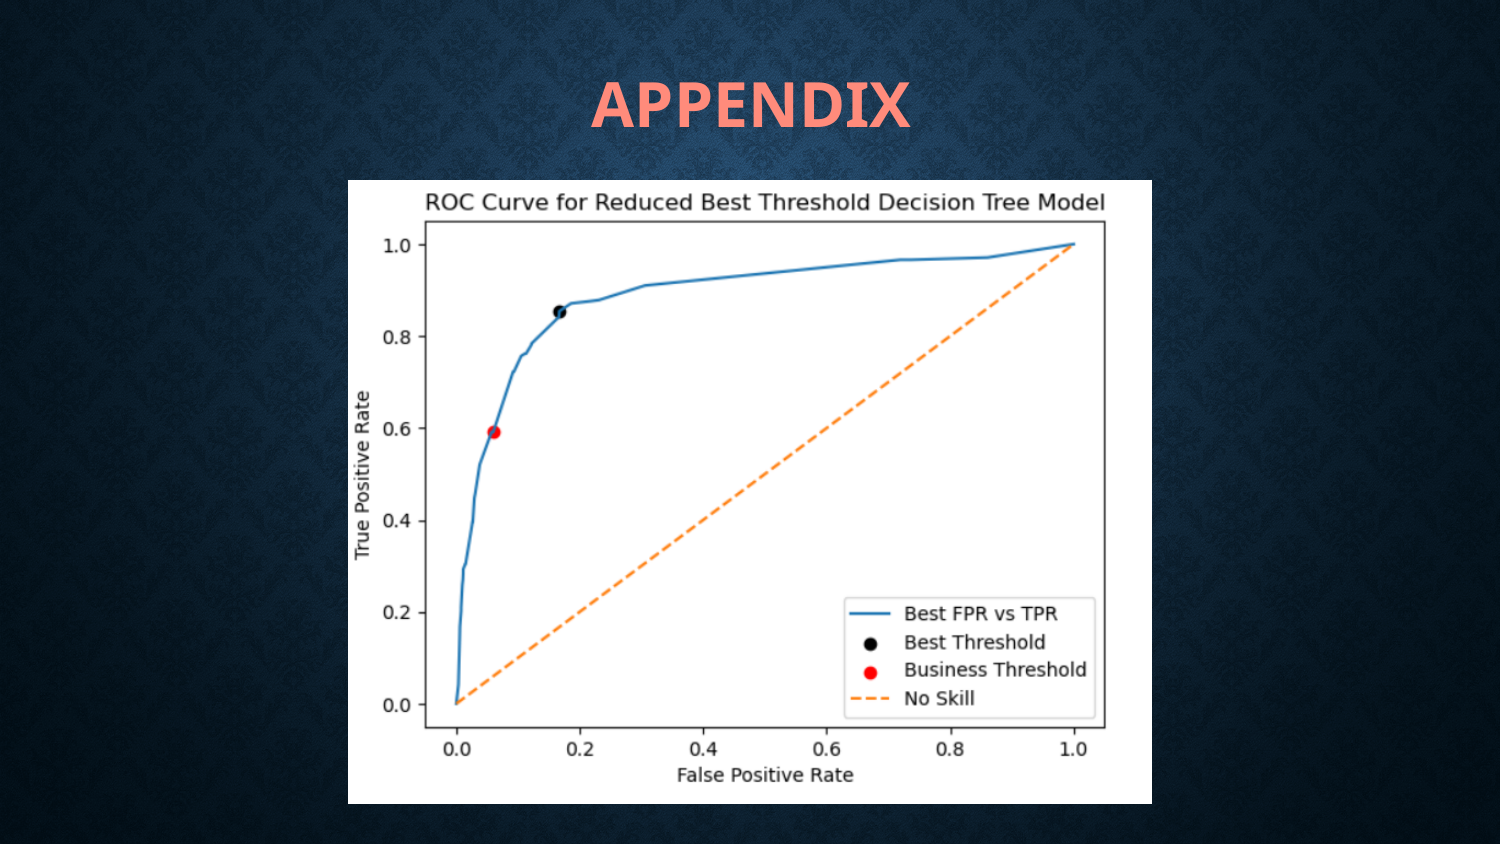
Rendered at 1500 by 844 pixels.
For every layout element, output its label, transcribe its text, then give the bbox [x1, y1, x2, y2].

title Appendix [116, 58, 1387, 153]
picture [347, 179, 1153, 804]
